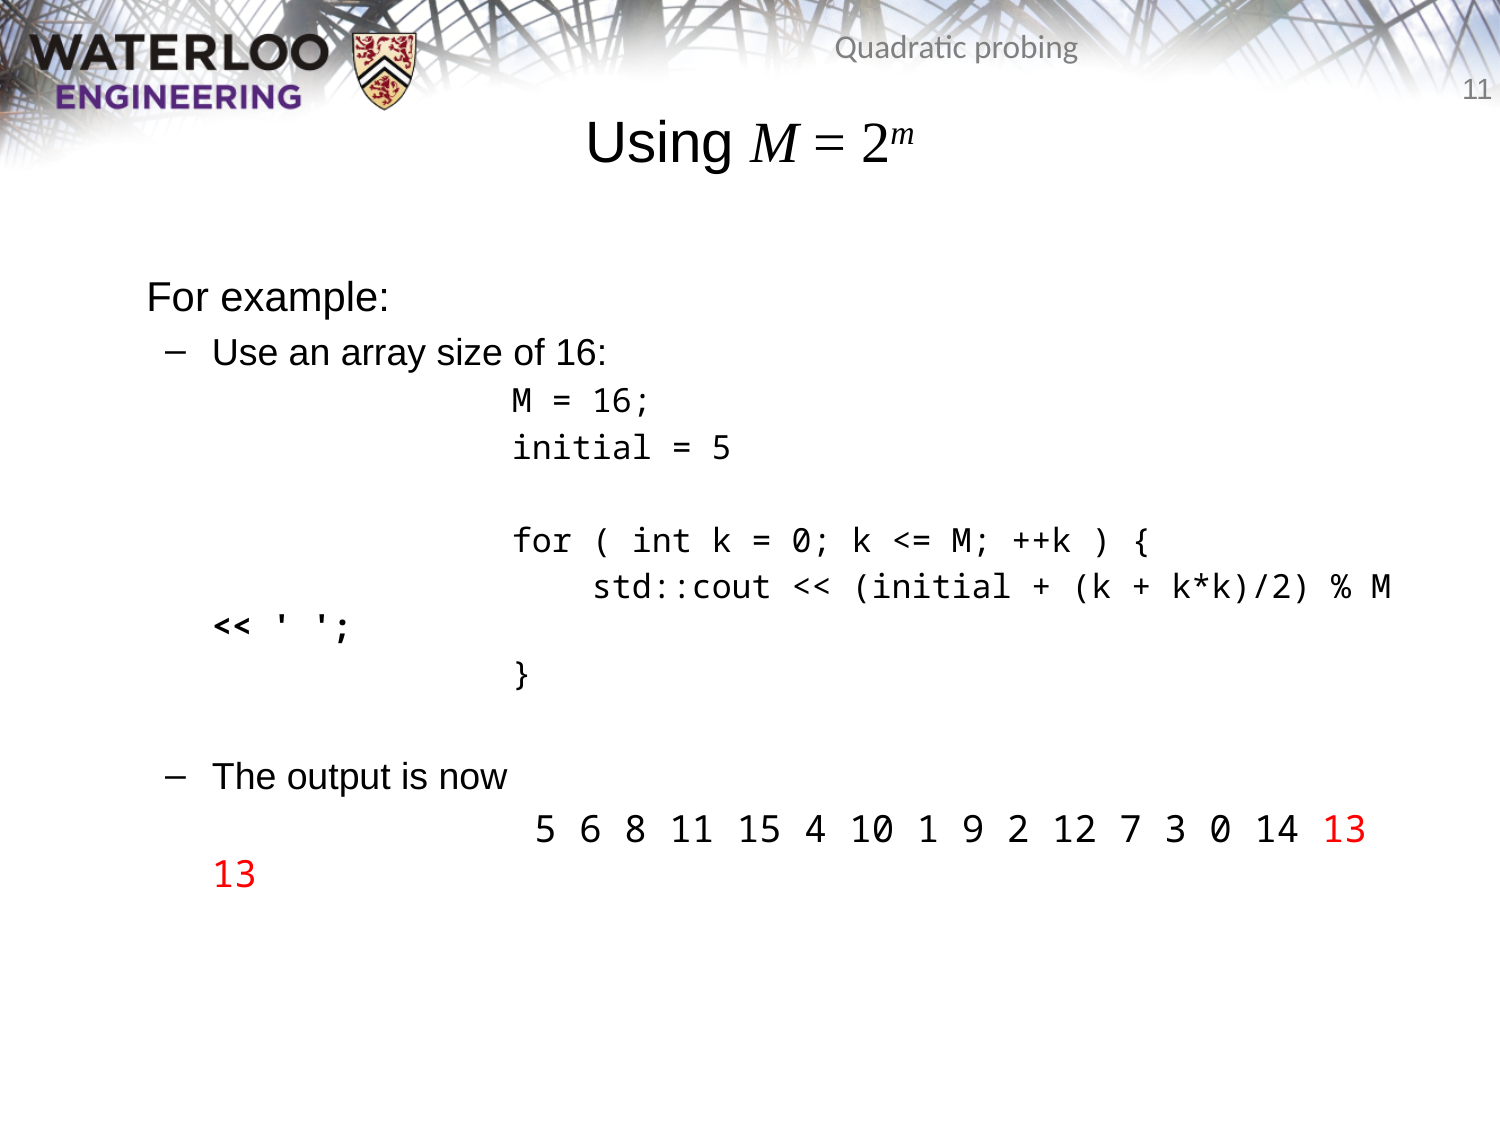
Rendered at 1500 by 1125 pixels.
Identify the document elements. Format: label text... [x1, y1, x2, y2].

list For example: Use an array size of 16: M = 16; initial = 5 for ( int k = 0; k <= M; ++k ) { std::cout << (initial + (k + k*k)/2) % M << ' '; } The output is now 5 6 8 11 15 4 10 1 9 2 12 7 3 0 14 13 13 [74, 262, 1426, 1006]
title Using M = 2m [74, 44, 1426, 233]
picture [0, 0, 1500, 1125]
